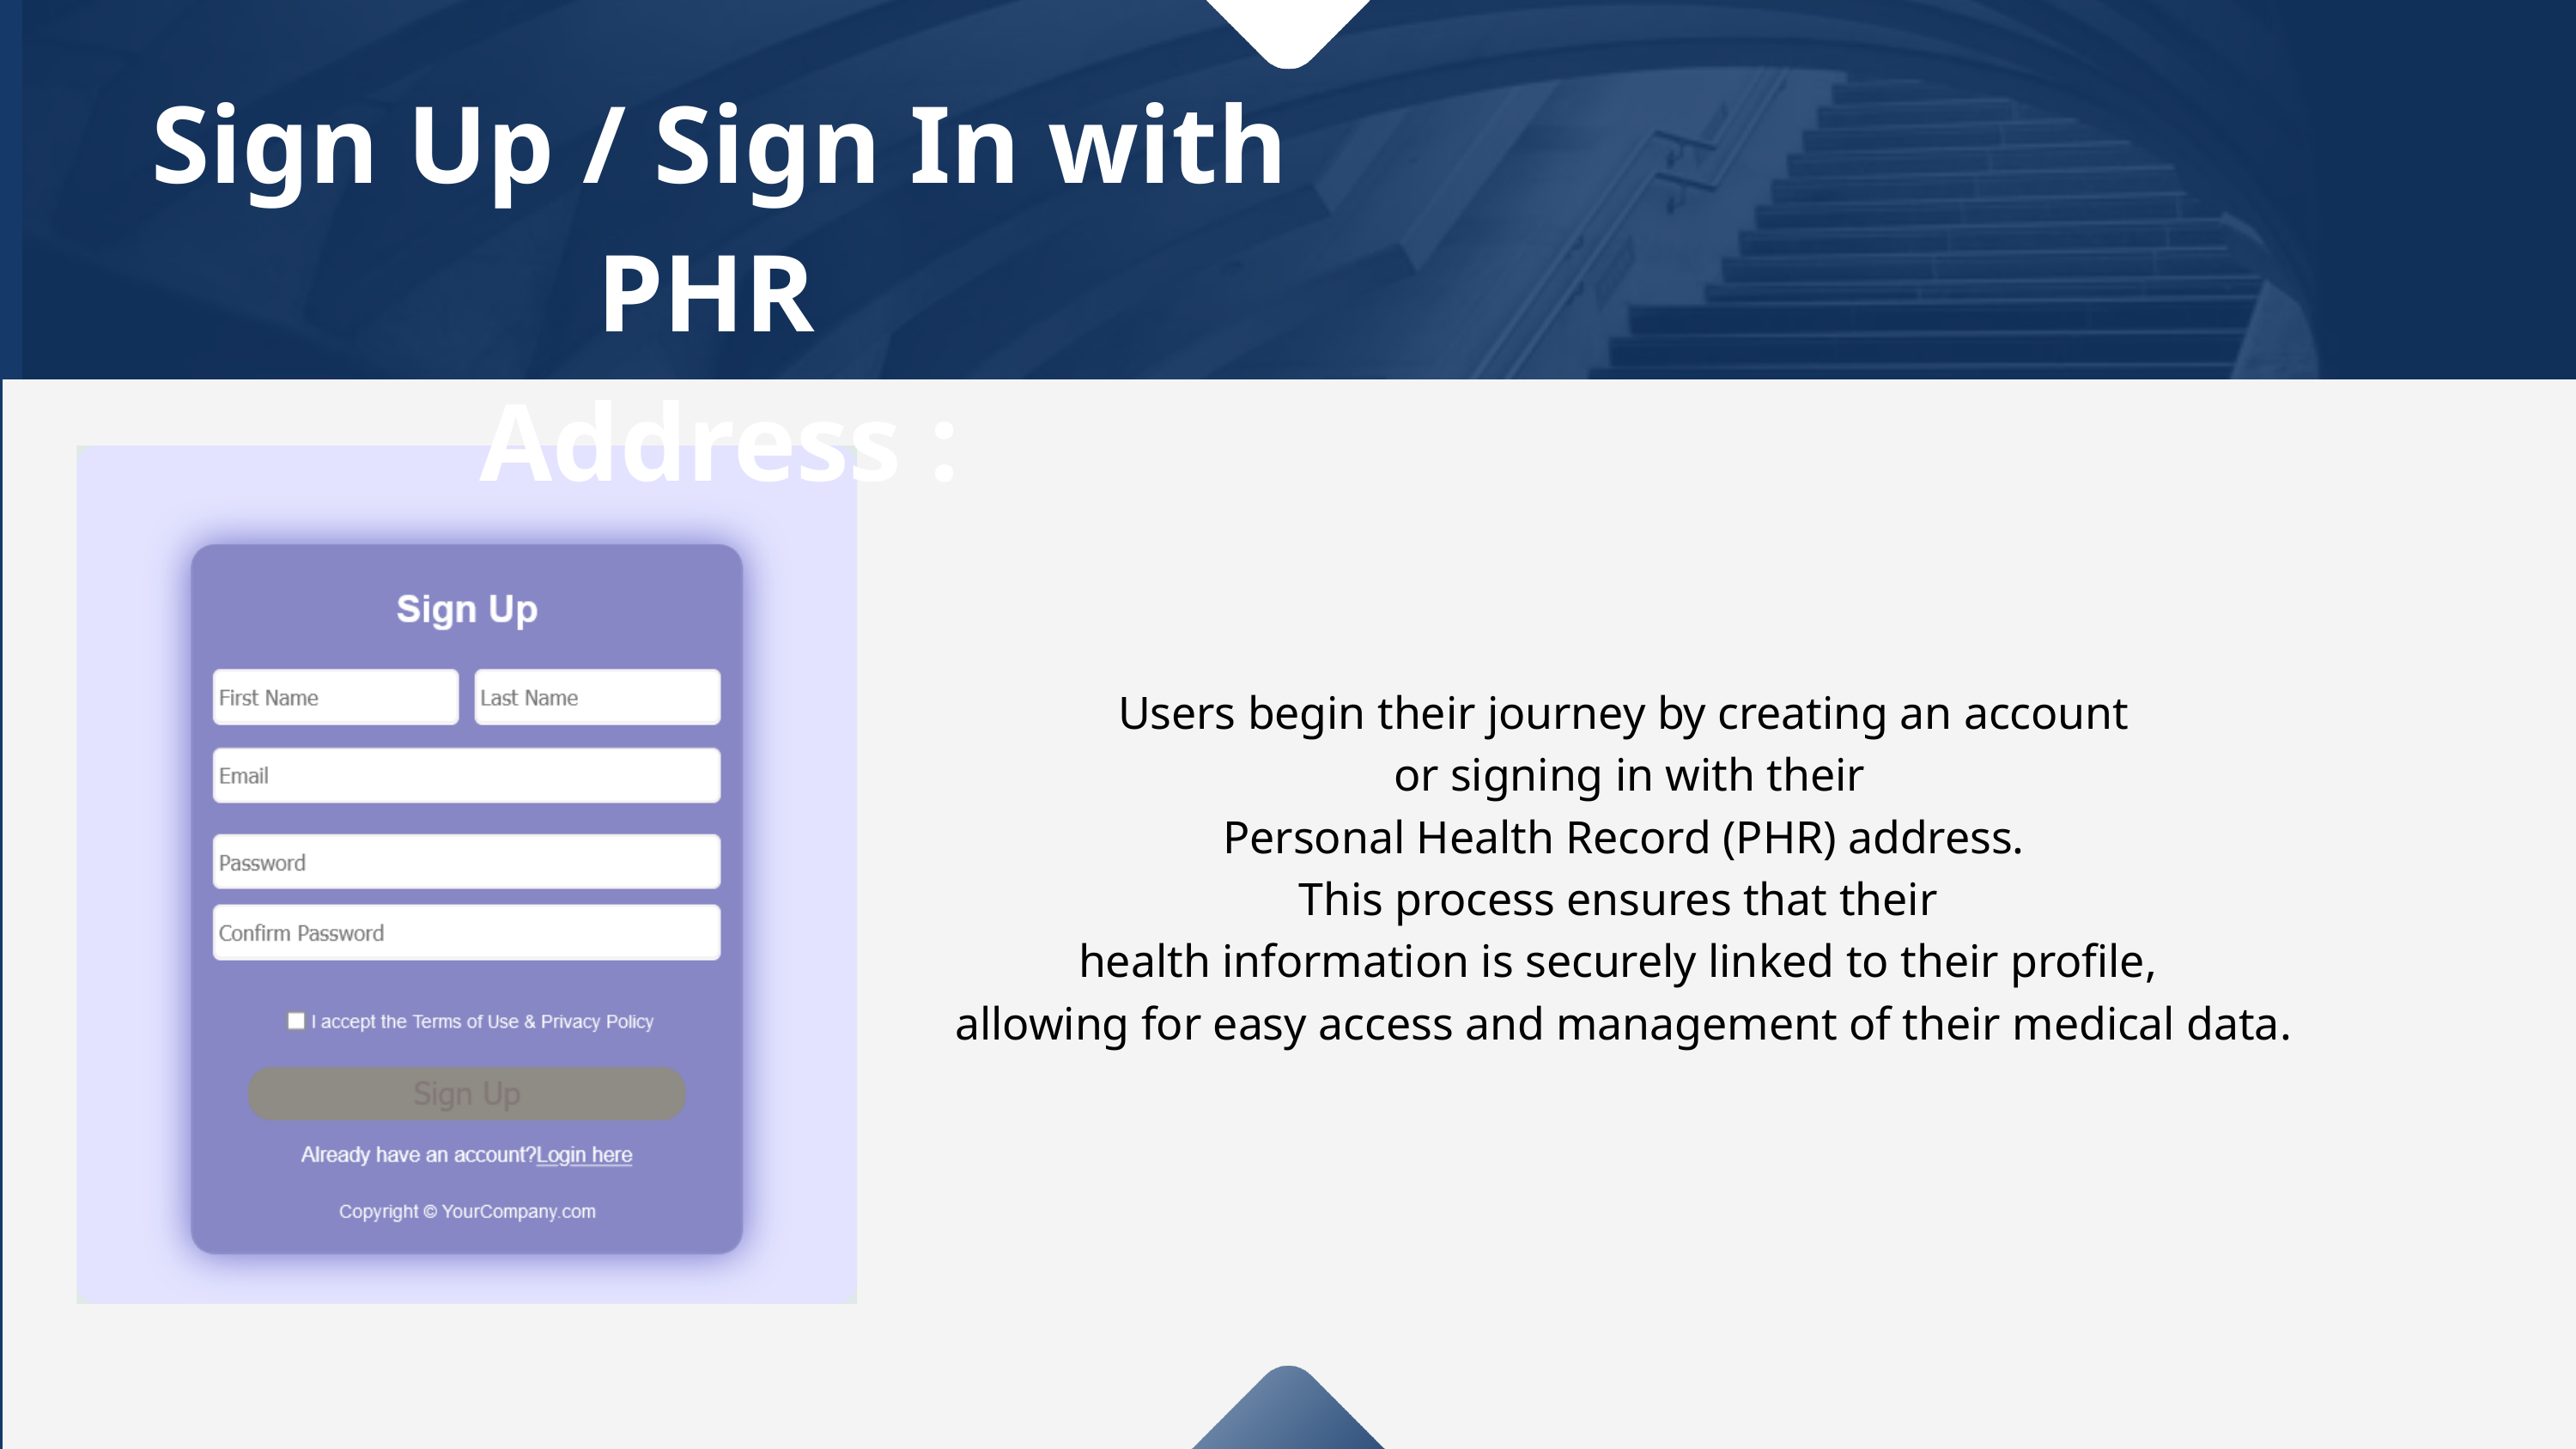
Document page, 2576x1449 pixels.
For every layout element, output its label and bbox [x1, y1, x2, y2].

text_box [21, 0, 2576, 376]
text_box [2, 379, 2576, 1449]
